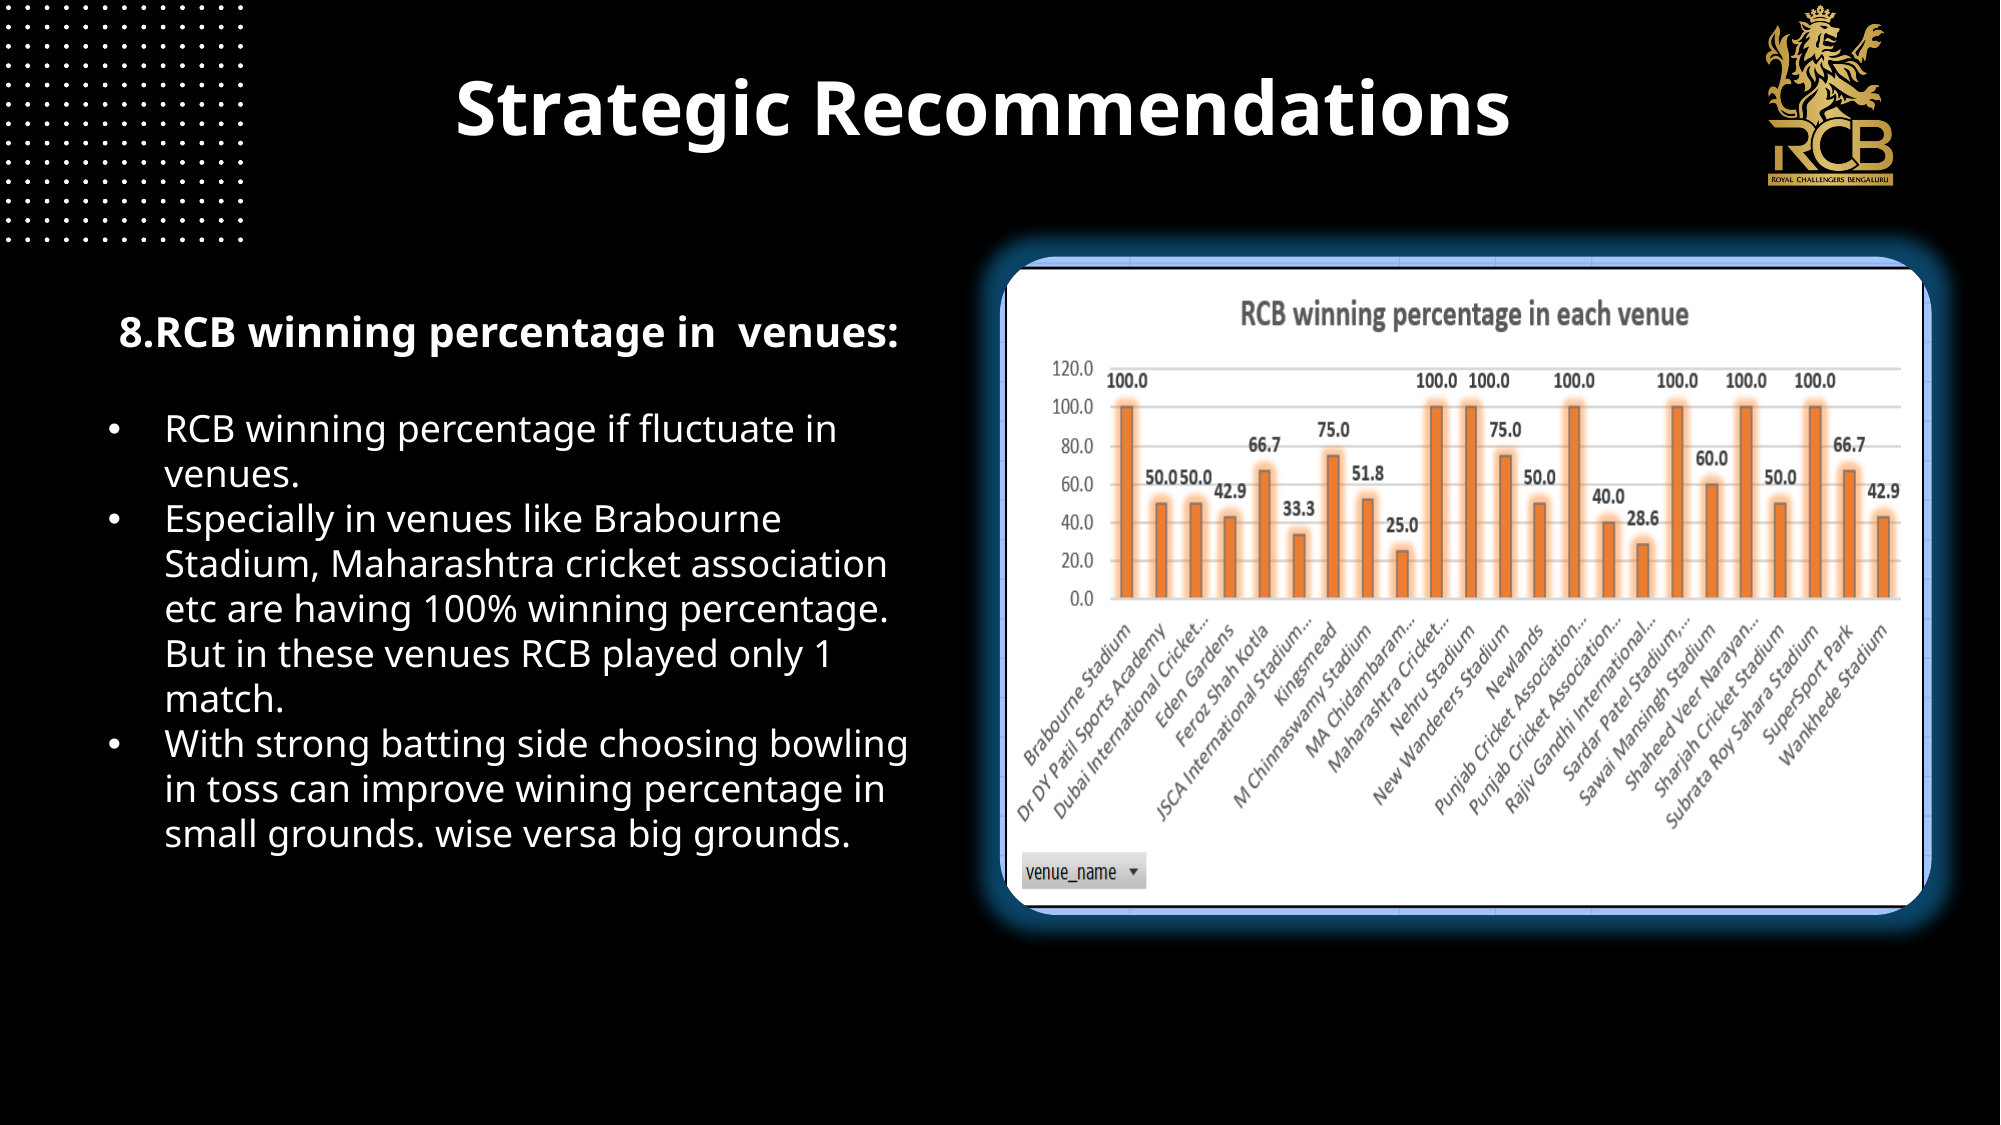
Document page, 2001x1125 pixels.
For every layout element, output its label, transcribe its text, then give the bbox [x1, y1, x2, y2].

picture [998, 256, 1934, 916]
text_box Strategic Recommendations [404, 29, 1564, 182]
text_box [5, 4, 244, 243]
text_box 8.RCB winning percentage in venues: RCB winning percentage if fluctuate in venues. Especially in venues like Brabourne Stadium, Maharashtra cricket association etc are having 100% winning percentage. But in these venues RCB played only 1 match. With strong batting side choosing bowling in toss can improve wining percentage in small grounds. wise versa big grounds. [93, 298, 952, 913]
picture [1659, 0, 2000, 192]
